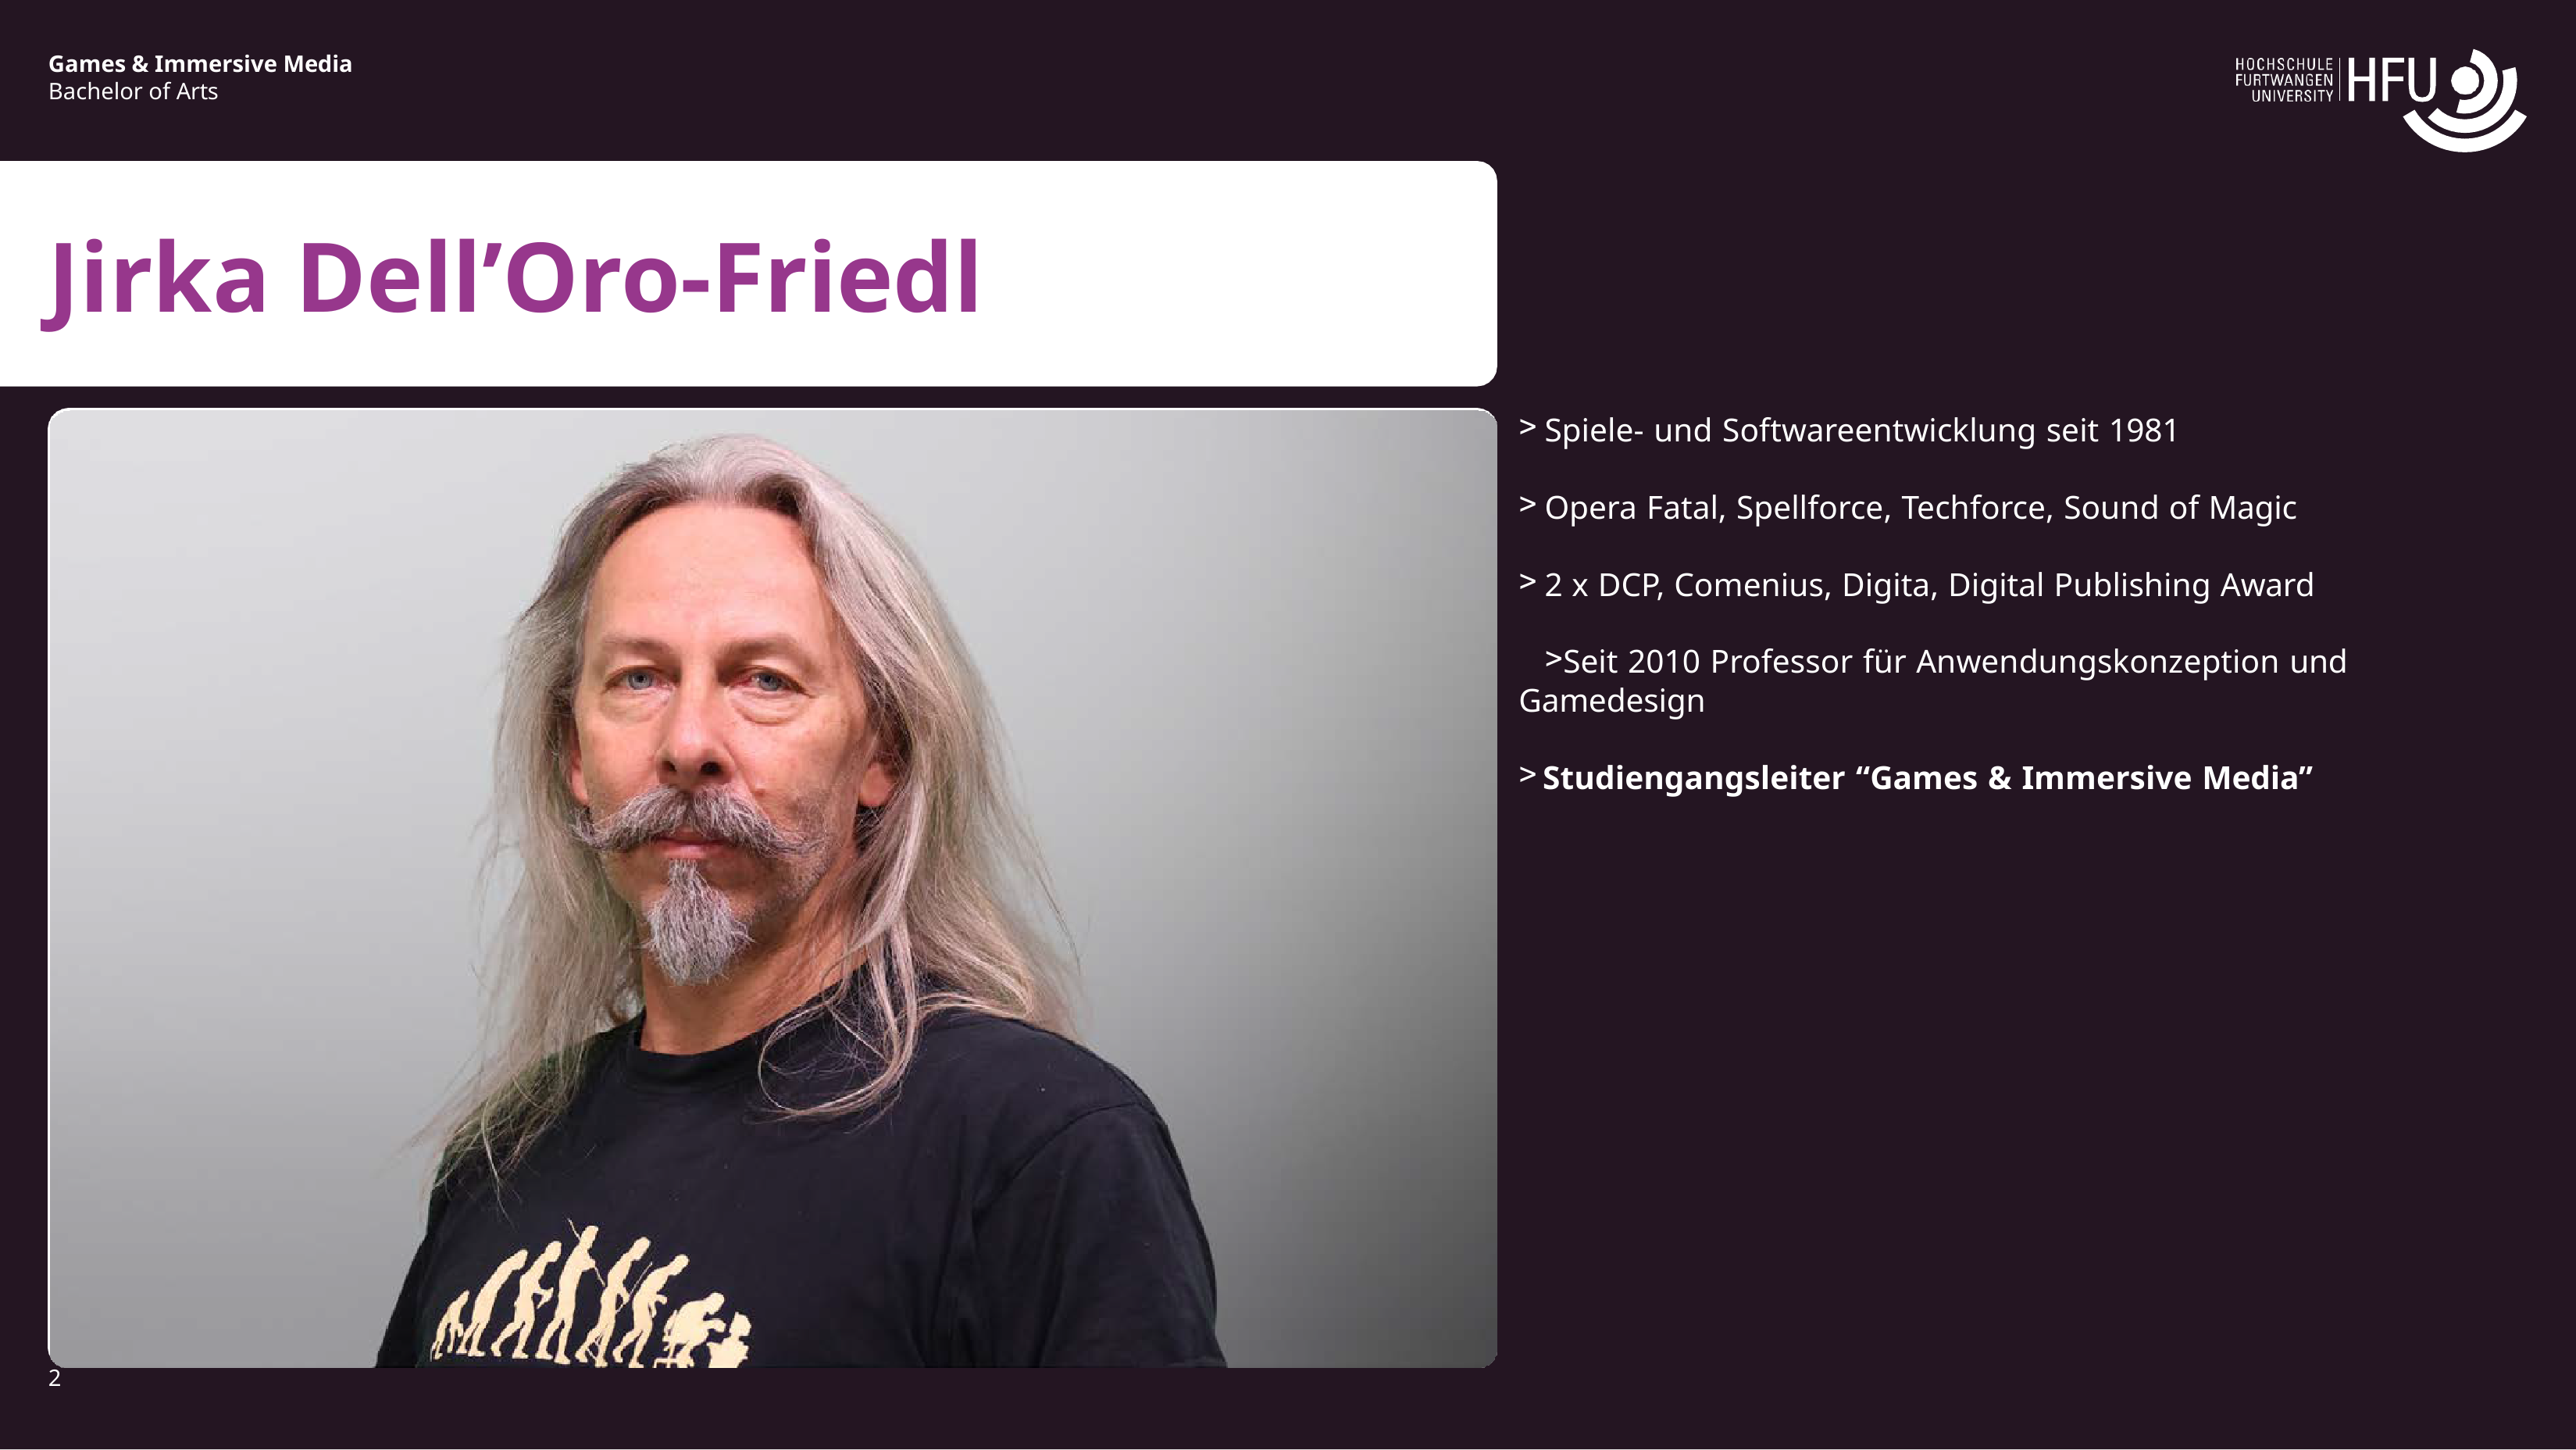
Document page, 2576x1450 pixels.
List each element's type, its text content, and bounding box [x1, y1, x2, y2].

text_box [0, 161, 1497, 387]
text_box Spiele- und Softwareentwicklung seit 1981 Opera Fatal, Spellforce, Techforce, Sound of Magic 2 x DCP, Comenius, Digita, Digital Publishing Award Seit 2010 Professor für Anwendungskonzeption und Gamedesign Studiengangsleiter “Games & Immersive Media” [1517, 408, 2357, 795]
slide_number 2 [43, 1368, 77, 1450]
title Jirka Dell’Oro-Friedl [46, 213, 1388, 407]
picture [2236, 58, 2333, 102]
picture [2451, 66, 2479, 95]
picture [48, 407, 1498, 1368]
text_box Games & Immersive Media Bachelor of Arts [46, 48, 366, 105]
